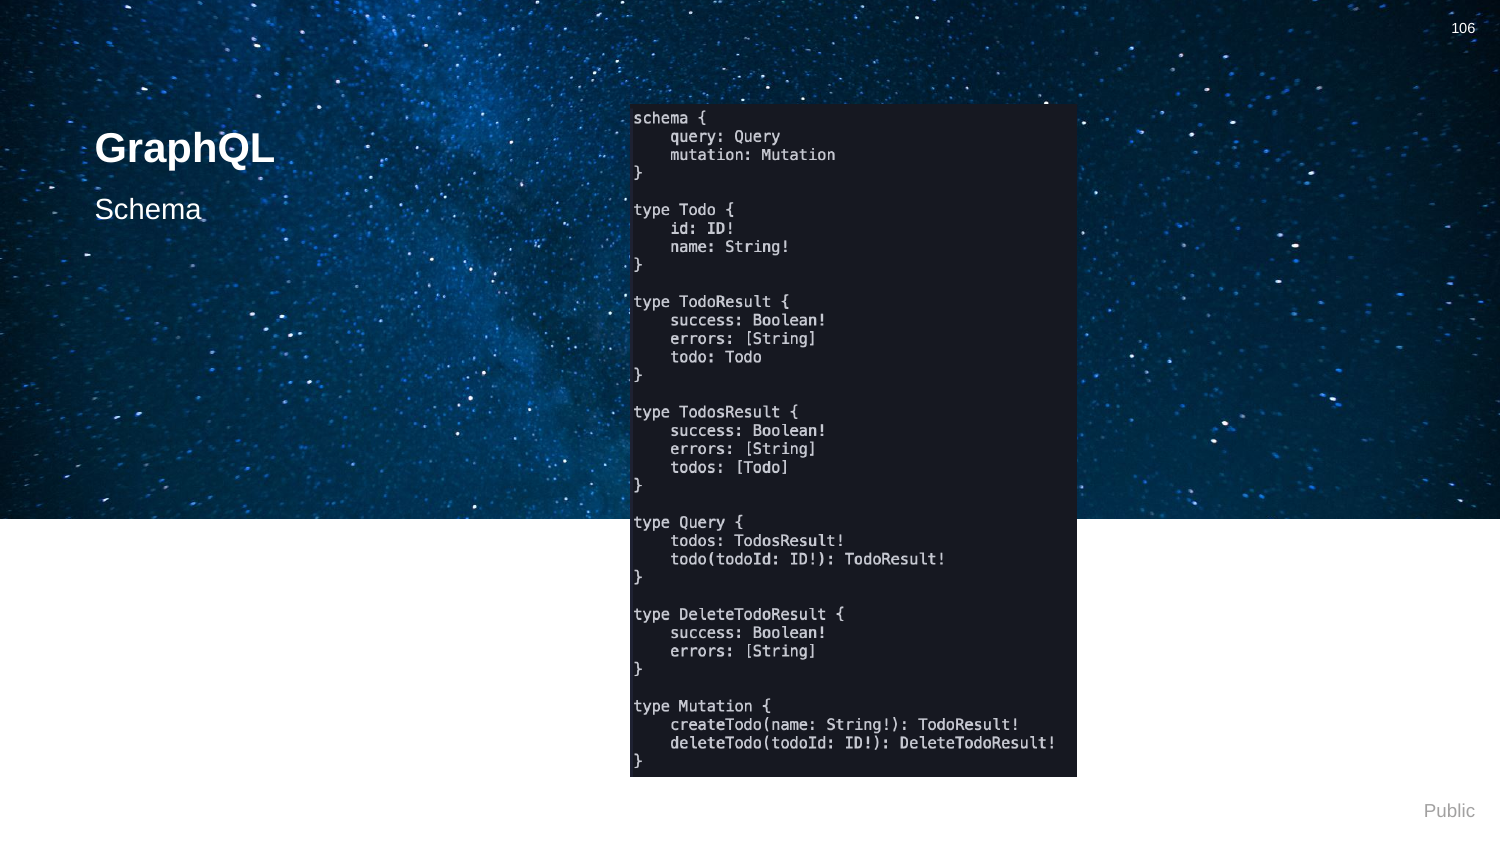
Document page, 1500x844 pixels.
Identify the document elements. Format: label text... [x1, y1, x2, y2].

picture [0, 0, 1500, 777]
footer Public [687, 776, 1491, 822]
